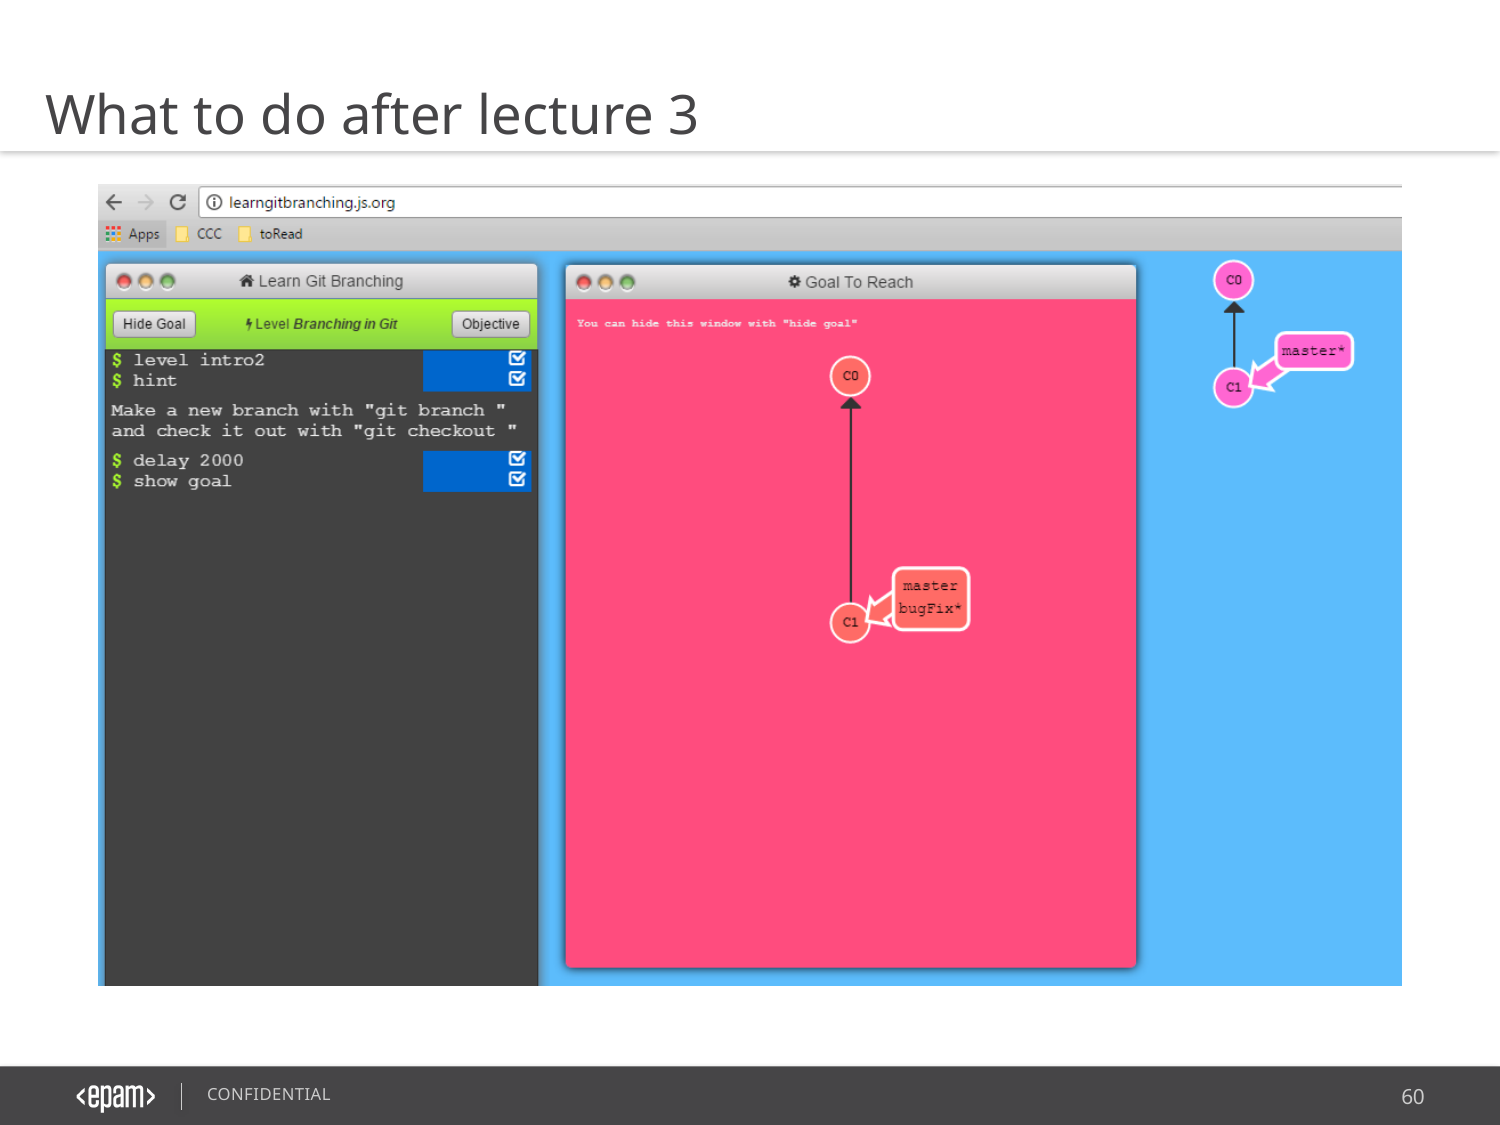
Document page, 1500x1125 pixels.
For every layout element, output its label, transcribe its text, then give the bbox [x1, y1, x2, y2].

picture [76, 1085, 155, 1113]
list What to do after lecture 3 [0, 0, 1500, 152]
picture [98, 183, 1402, 986]
